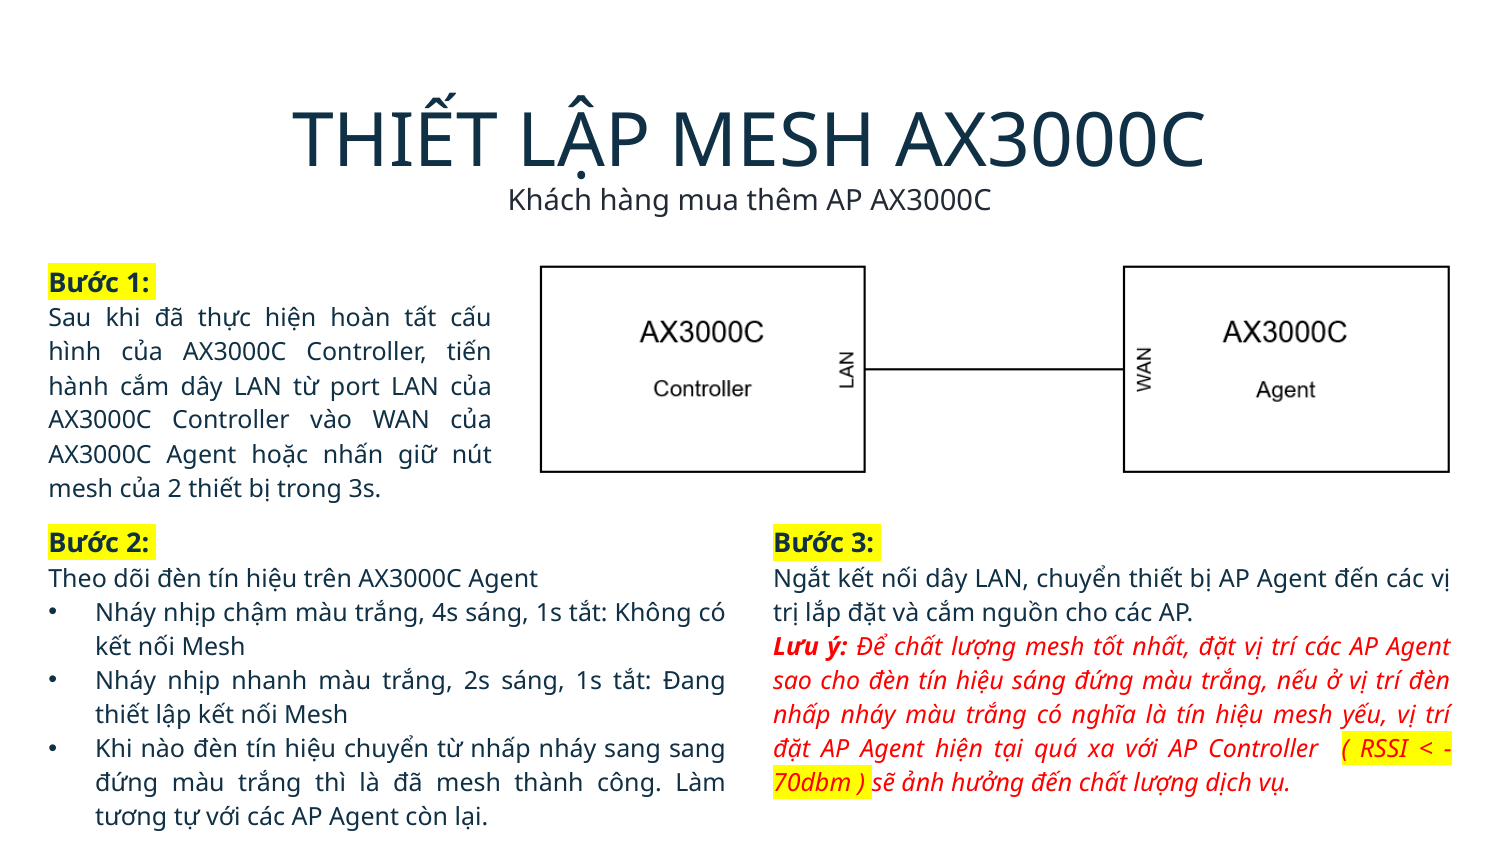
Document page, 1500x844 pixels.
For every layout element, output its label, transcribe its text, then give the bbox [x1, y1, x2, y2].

picture [526, 256, 1467, 487]
text_box Khách hàng mua thêm AP AX3000C [492, 174, 1007, 224]
text_box THIẾT LẬP MESH AX3000C [277, 83, 1223, 189]
text_box Bước 1: Sau khi đã thực hiện hoàn tất cấu hình của AX3000C Controller, tiến hành cắm dây LAN từ port LAN của AX3000C Controller vào WAN của AX3000C Agent hoặc nhấn giữ nút mesh của 2 thiết bị trong 3s. [33, 257, 508, 510]
text_box Bước 3: Ngắt kết nối dây LAN, chuyển thiết bị AP Agent đến các vị trị lắp đặt và cắm nguồn cho các AP. Lưu ý: Để chất lượng mesh tốt nhất, đặt vị trí các AP Agent sao cho đèn tín hiệu sáng đứng màu trắng, nếu ở vị trí đèn nhấp nháy màu trắng có nghĩa là tín hiệu mesh yếu, vị trí đặt AP Agent hiện tại quá xa với AP Controller ( RSSI < -70dbm ) sẽ ảnh hưởng đến chất lượng dịch vụ. [758, 518, 1467, 804]
text_box Bước 2: Theo dõi đèn tín hiệu trên AX3000C Agent Nháy nhịp chậm màu trắng, 4s sáng, 1s tắt: Không có kết nối Mesh Nháy nhịp nhanh màu trắng, 2s sáng, 1s tắt: Đang thiết lập kết nối Mesh Khi nào đèn tín hiệu chuyển từ nhấp nháy sang sang đứng màu trắng thì là đã mesh thành công. Làm tương tự với các AP Agent còn lại. [33, 518, 742, 838]
